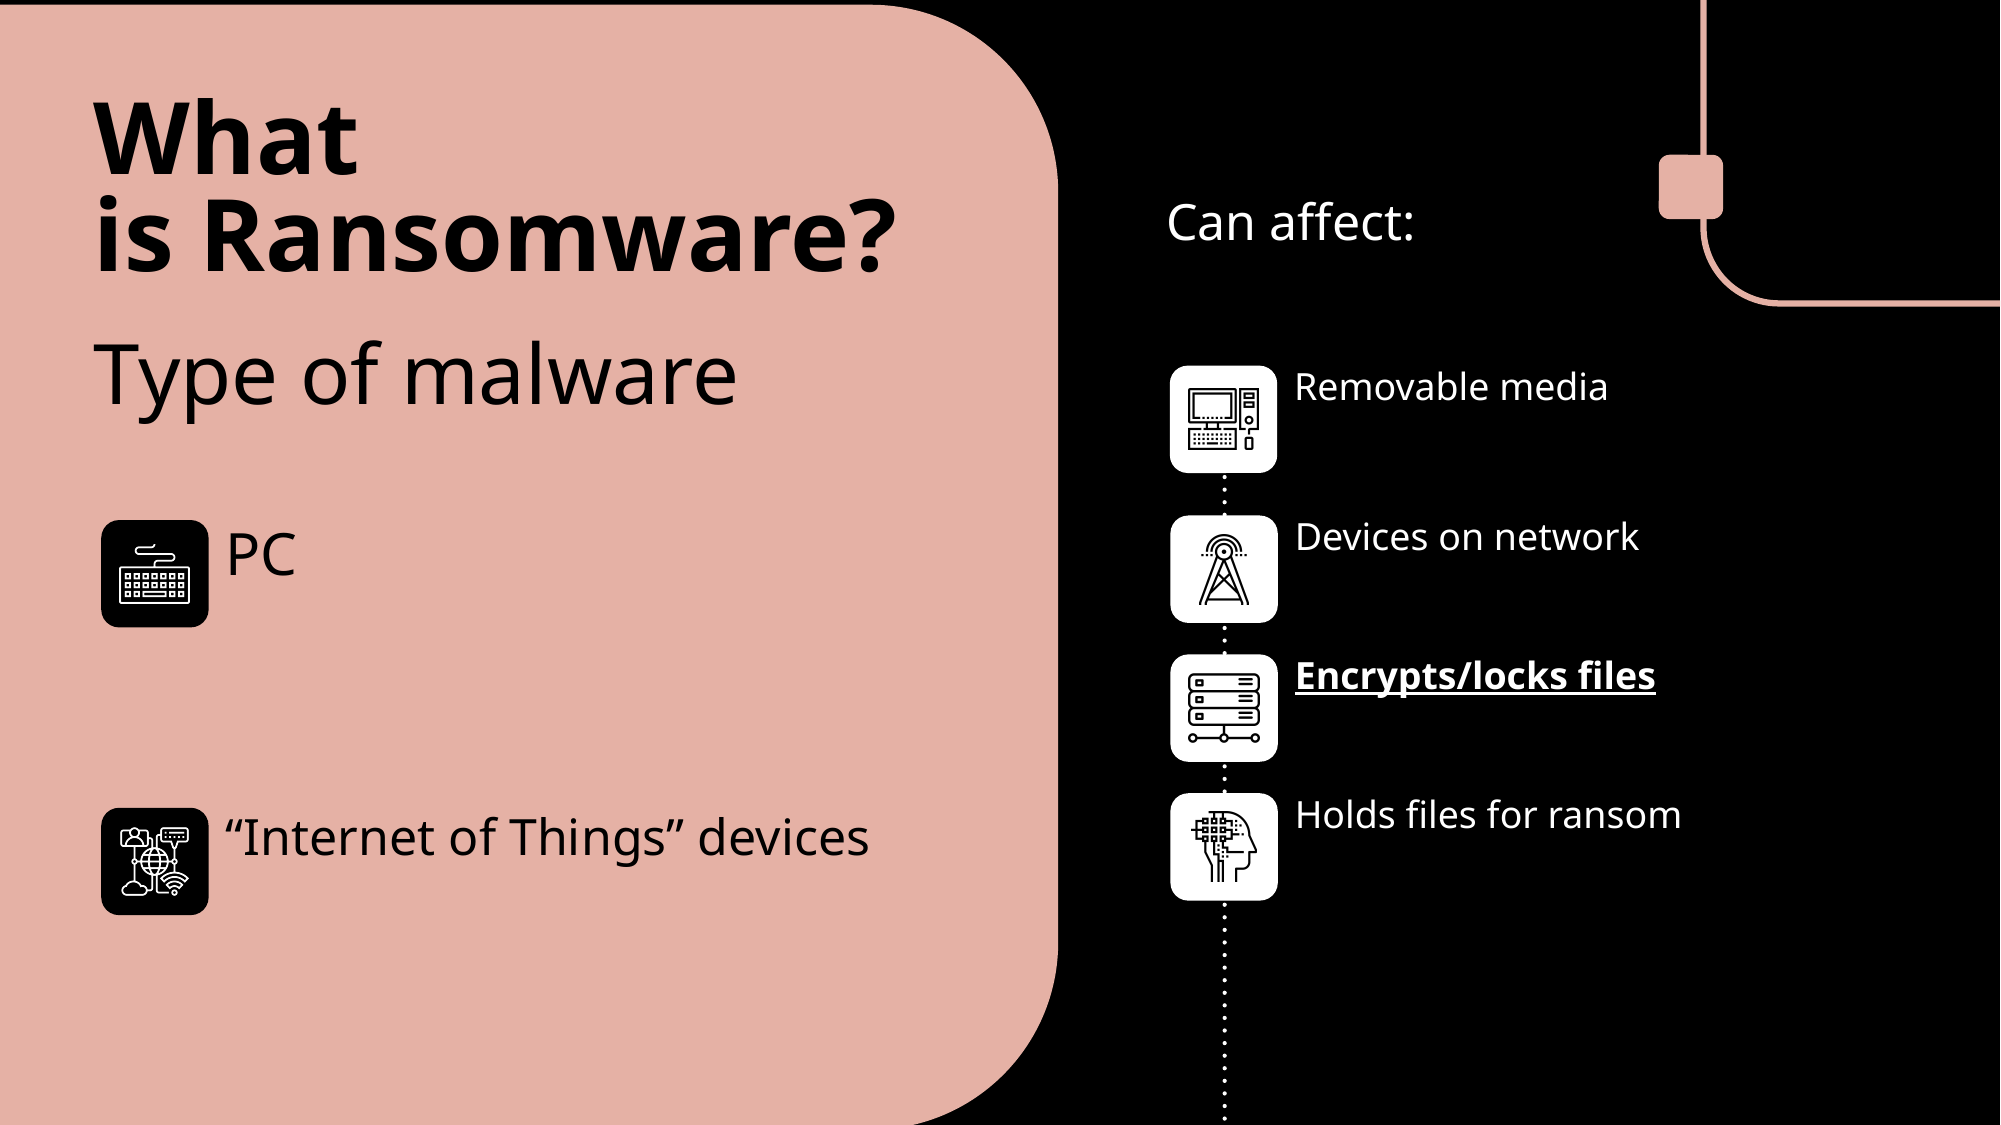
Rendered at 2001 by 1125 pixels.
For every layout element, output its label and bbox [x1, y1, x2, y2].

text_box [1170, 515, 1279, 624]
text_box [1170, 654, 1279, 763]
text_box [0, 0, 2001, 1125]
text_box [1169, 365, 1278, 474]
text_box [1170, 792, 1279, 901]
text_box [100, 807, 209, 916]
text_box [100, 519, 209, 628]
